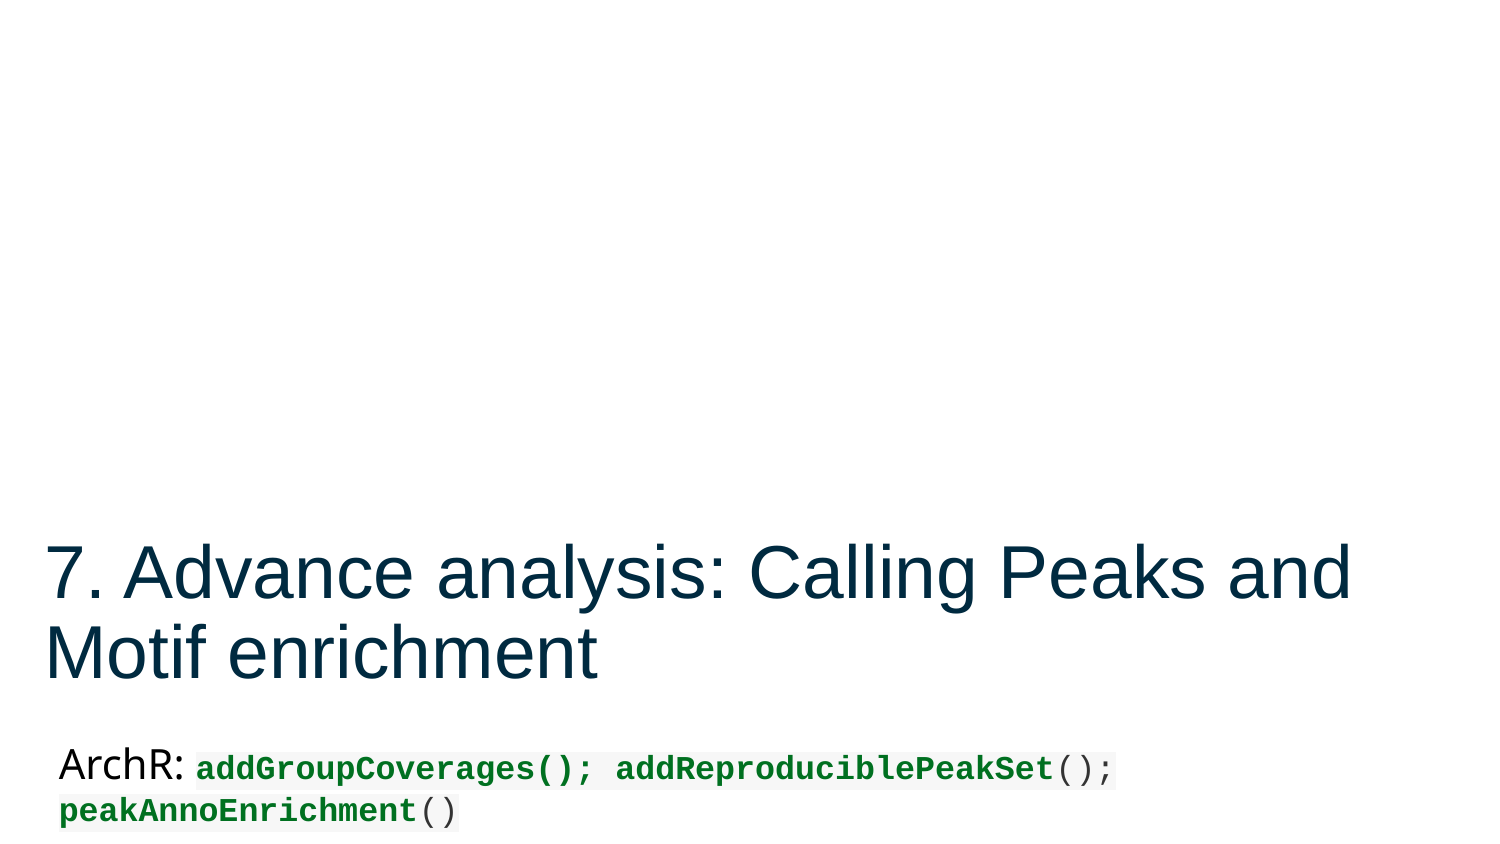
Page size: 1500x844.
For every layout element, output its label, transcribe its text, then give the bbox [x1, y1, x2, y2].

text_box ArchR: addGroupCoverages(); addReproduciblePeakSet(); peakAnnoEnrichment() [43, 723, 1338, 844]
text_box 7. Advance analysis: Calling Peaks and Motif enrichment [29, 234, 1471, 703]
